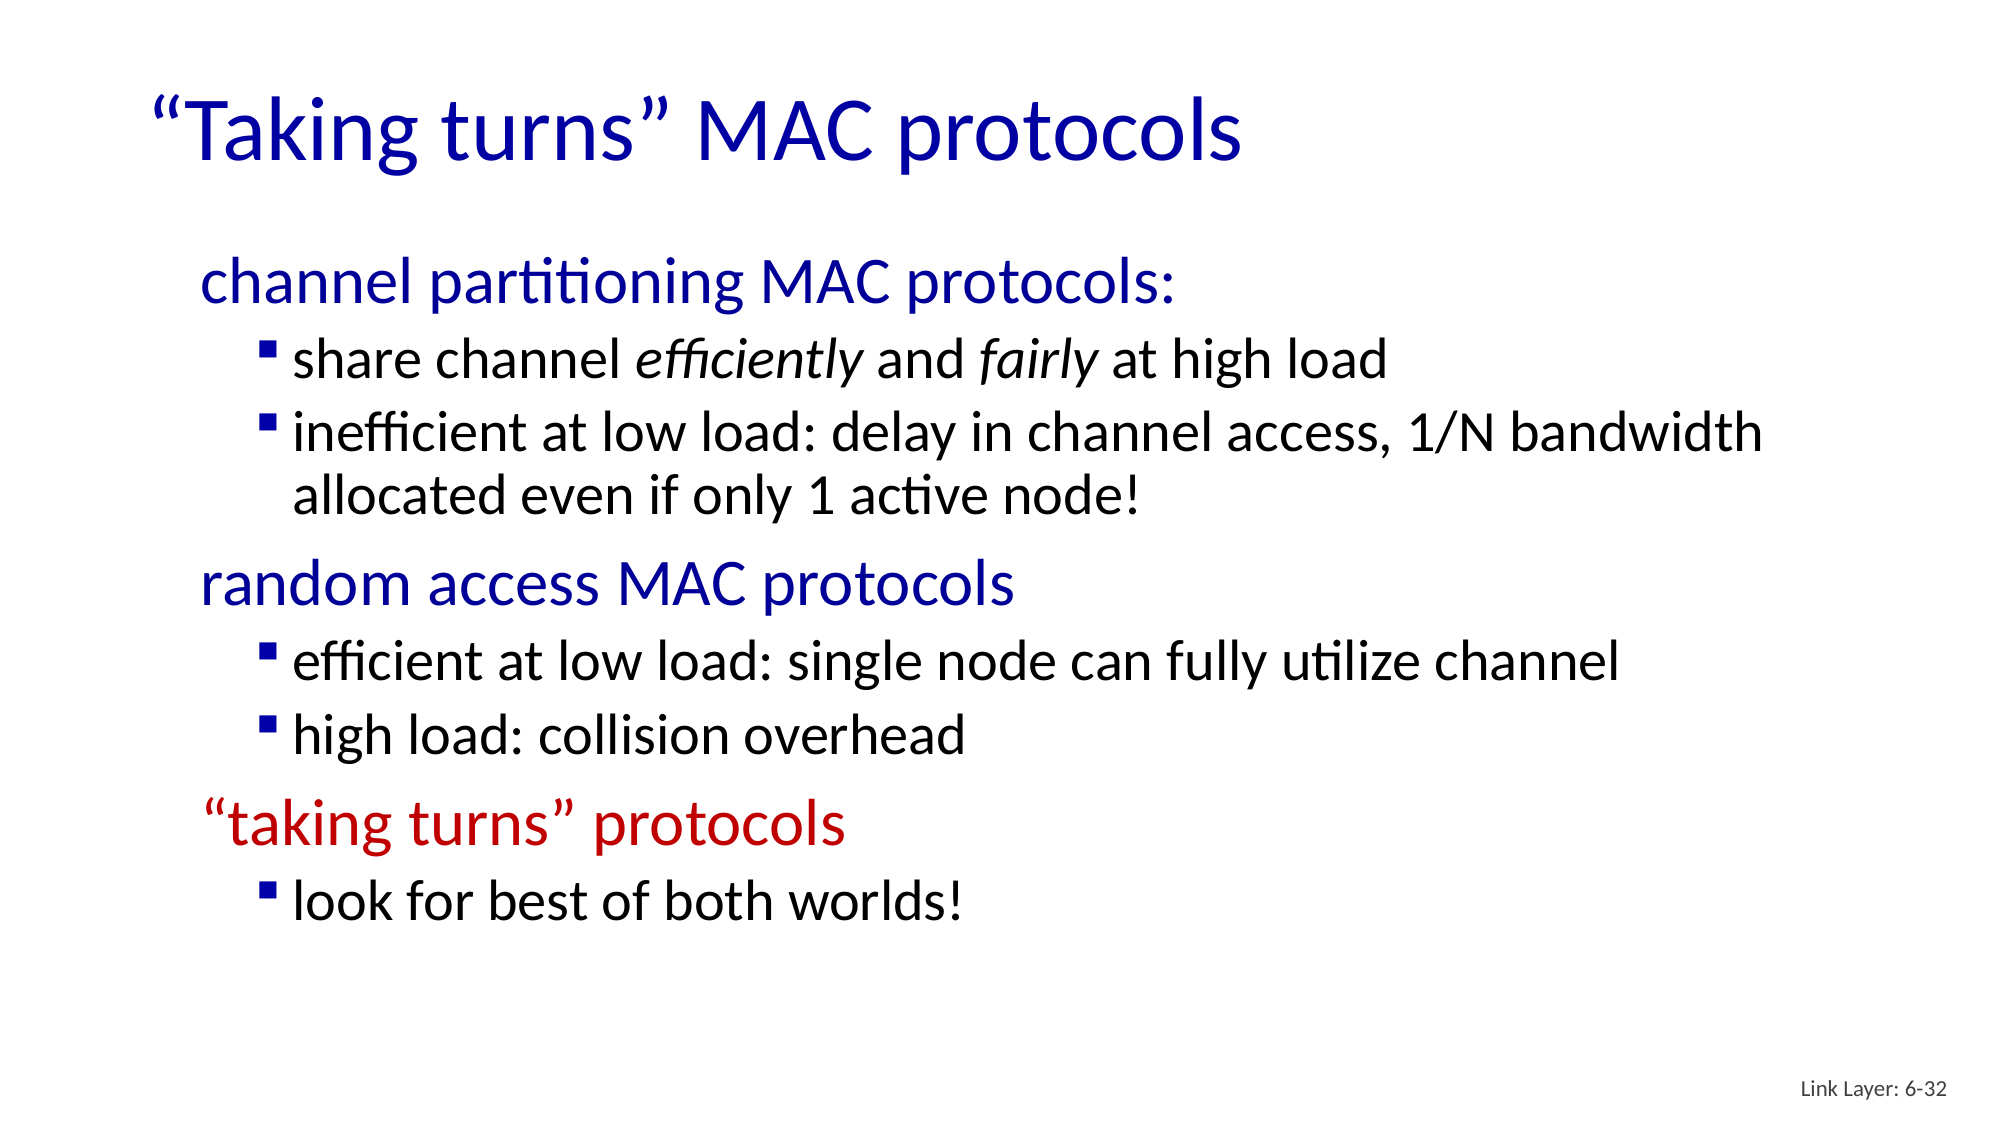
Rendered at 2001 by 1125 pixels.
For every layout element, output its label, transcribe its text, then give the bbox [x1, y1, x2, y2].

title “Taking turns” MAC protocols [131, 57, 1857, 205]
text_box channel partitioning MAC protocols: share channel efficiently and fairly at high load inefficient at low load: delay in channel access, 1/N bandwidth allocated even if only 1 active node! random access MAC protocols efficient at low load: single node can fully utilize channel high load: collision overhead “taking turns” protocols look for best of both worlds! [163, 238, 1903, 1001]
slide_number Link Layer: 6-32 [1512, 1056, 1963, 1117]
